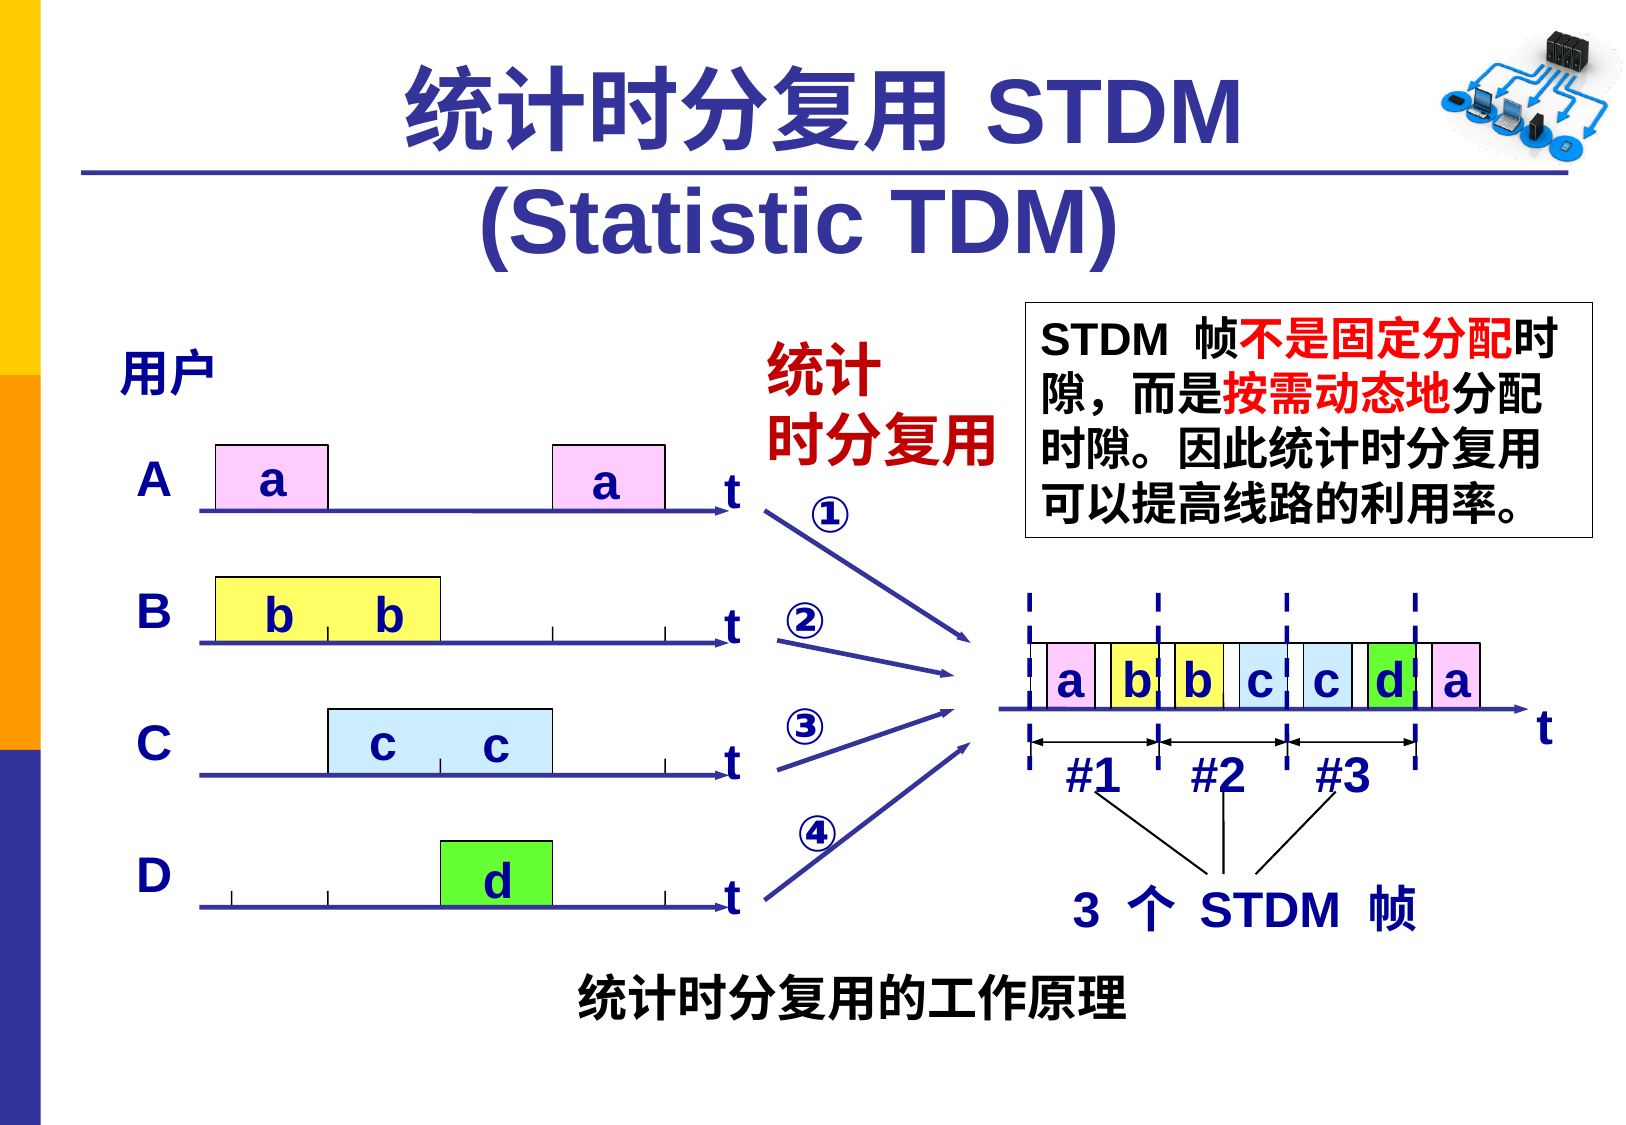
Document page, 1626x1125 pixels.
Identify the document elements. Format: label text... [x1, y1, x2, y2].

text_box STDM 帧不是固定分配时隙，而是按需动态地分配时隙。因此统计时分复用可以提高线路的利用率。 [1025, 302, 1593, 538]
title 统计时分复用 STDM (Statistic TDM) [81, 30, 1569, 279]
picture [1569, 30, 1624, 165]
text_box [103, 326, 1569, 1036]
